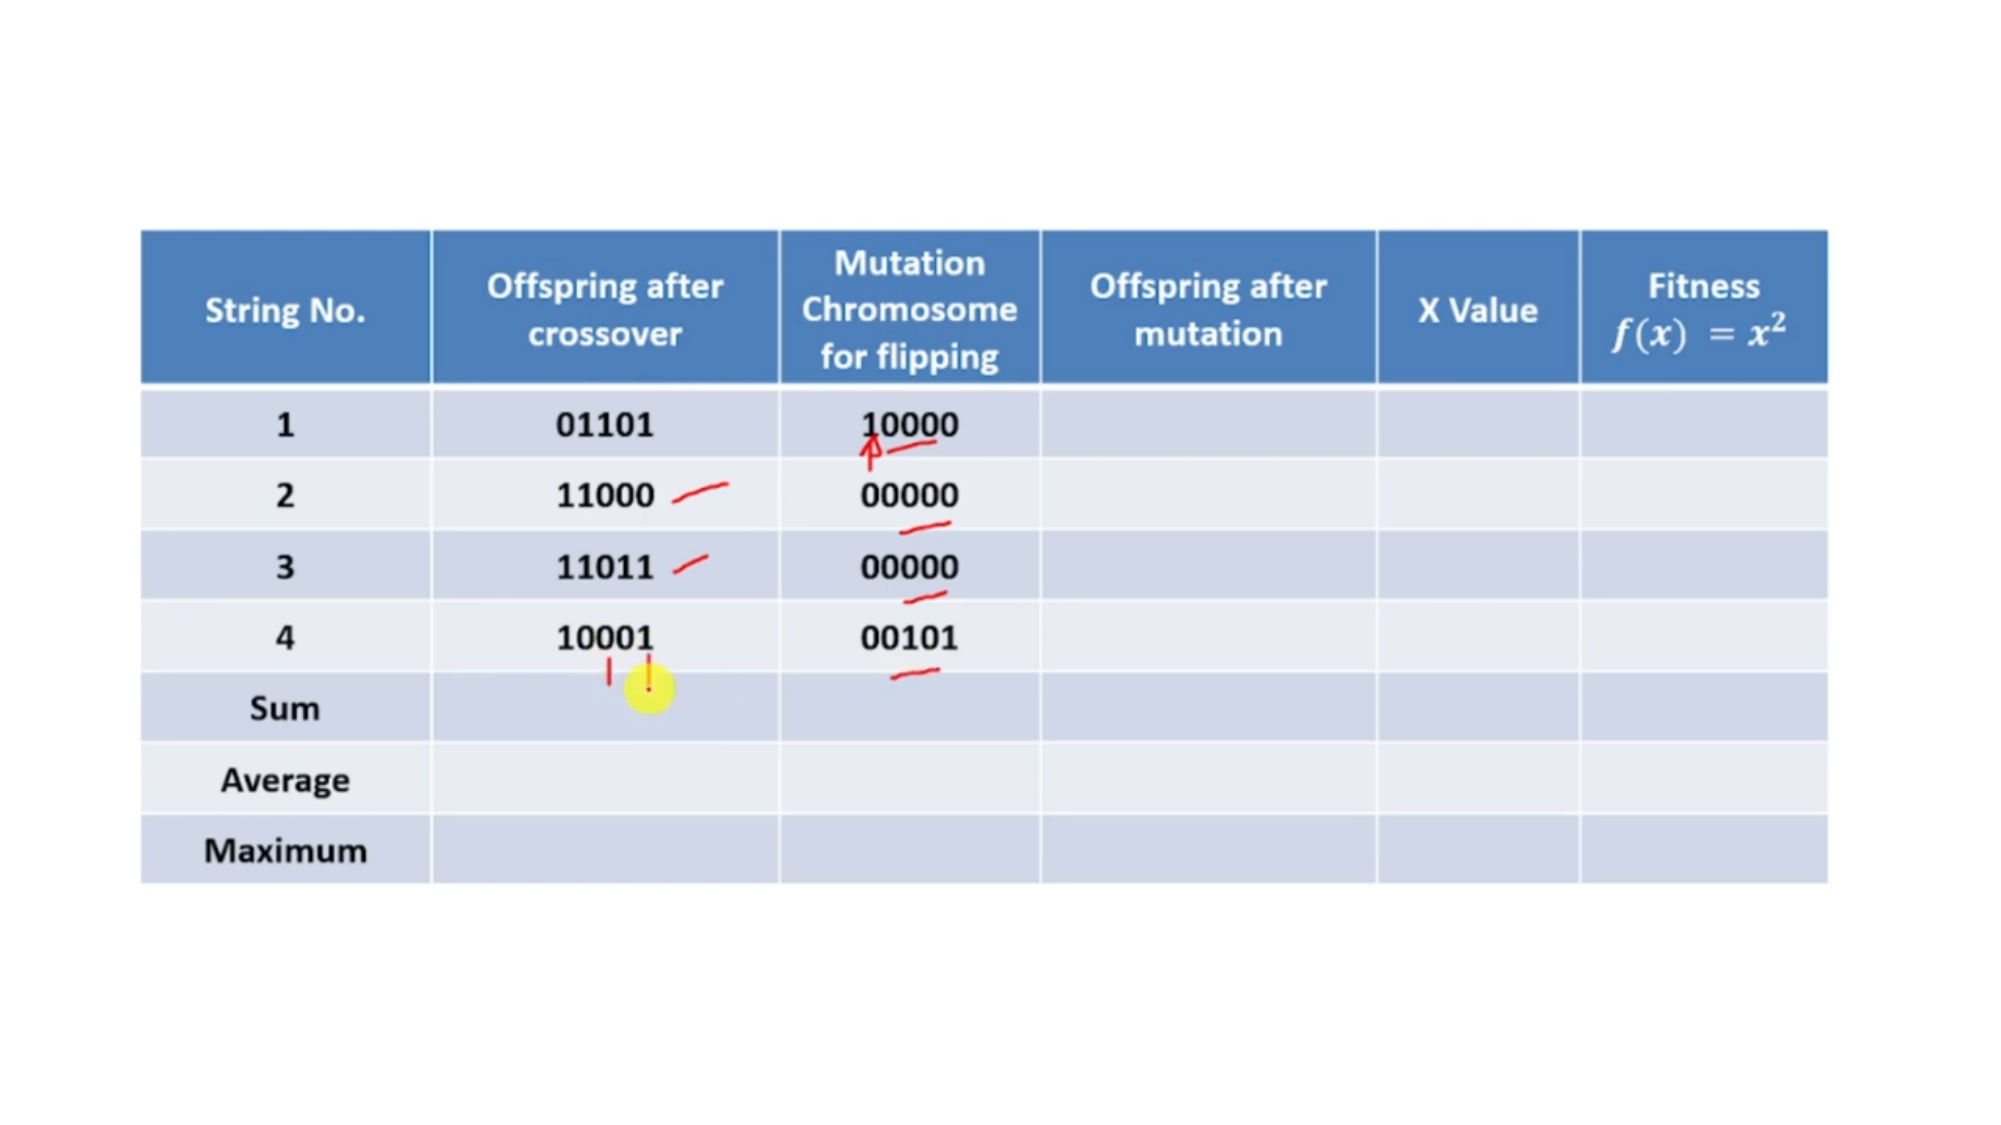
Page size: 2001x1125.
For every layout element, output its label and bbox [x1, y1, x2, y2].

picture [133, 221, 1867, 904]
